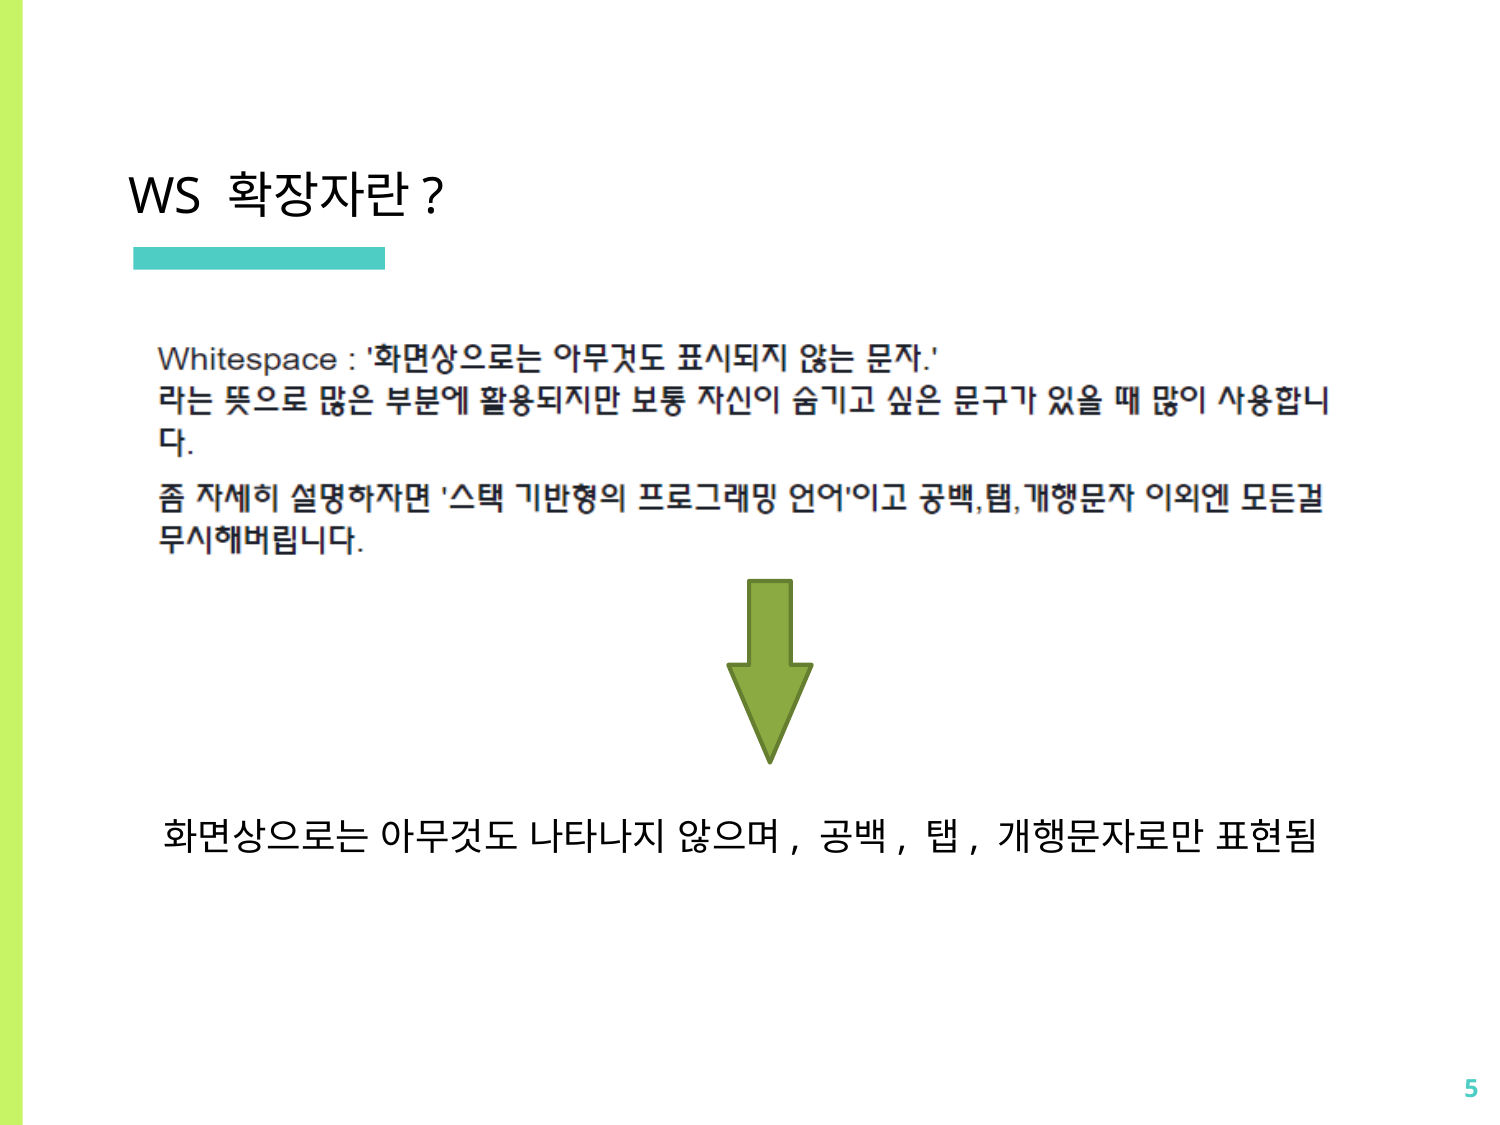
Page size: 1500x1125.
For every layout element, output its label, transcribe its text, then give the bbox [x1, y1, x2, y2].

text_box 화면상으로는 아무것도 나타나지 않으며, 공백, 탭, 개행문자로만 표현됨 [148, 805, 1362, 866]
slide_number 5 [1403, 1057, 1494, 1125]
text_box [726, 578, 814, 765]
picture [148, 337, 1334, 567]
text_box WS 확장자란? [113, 156, 1430, 232]
